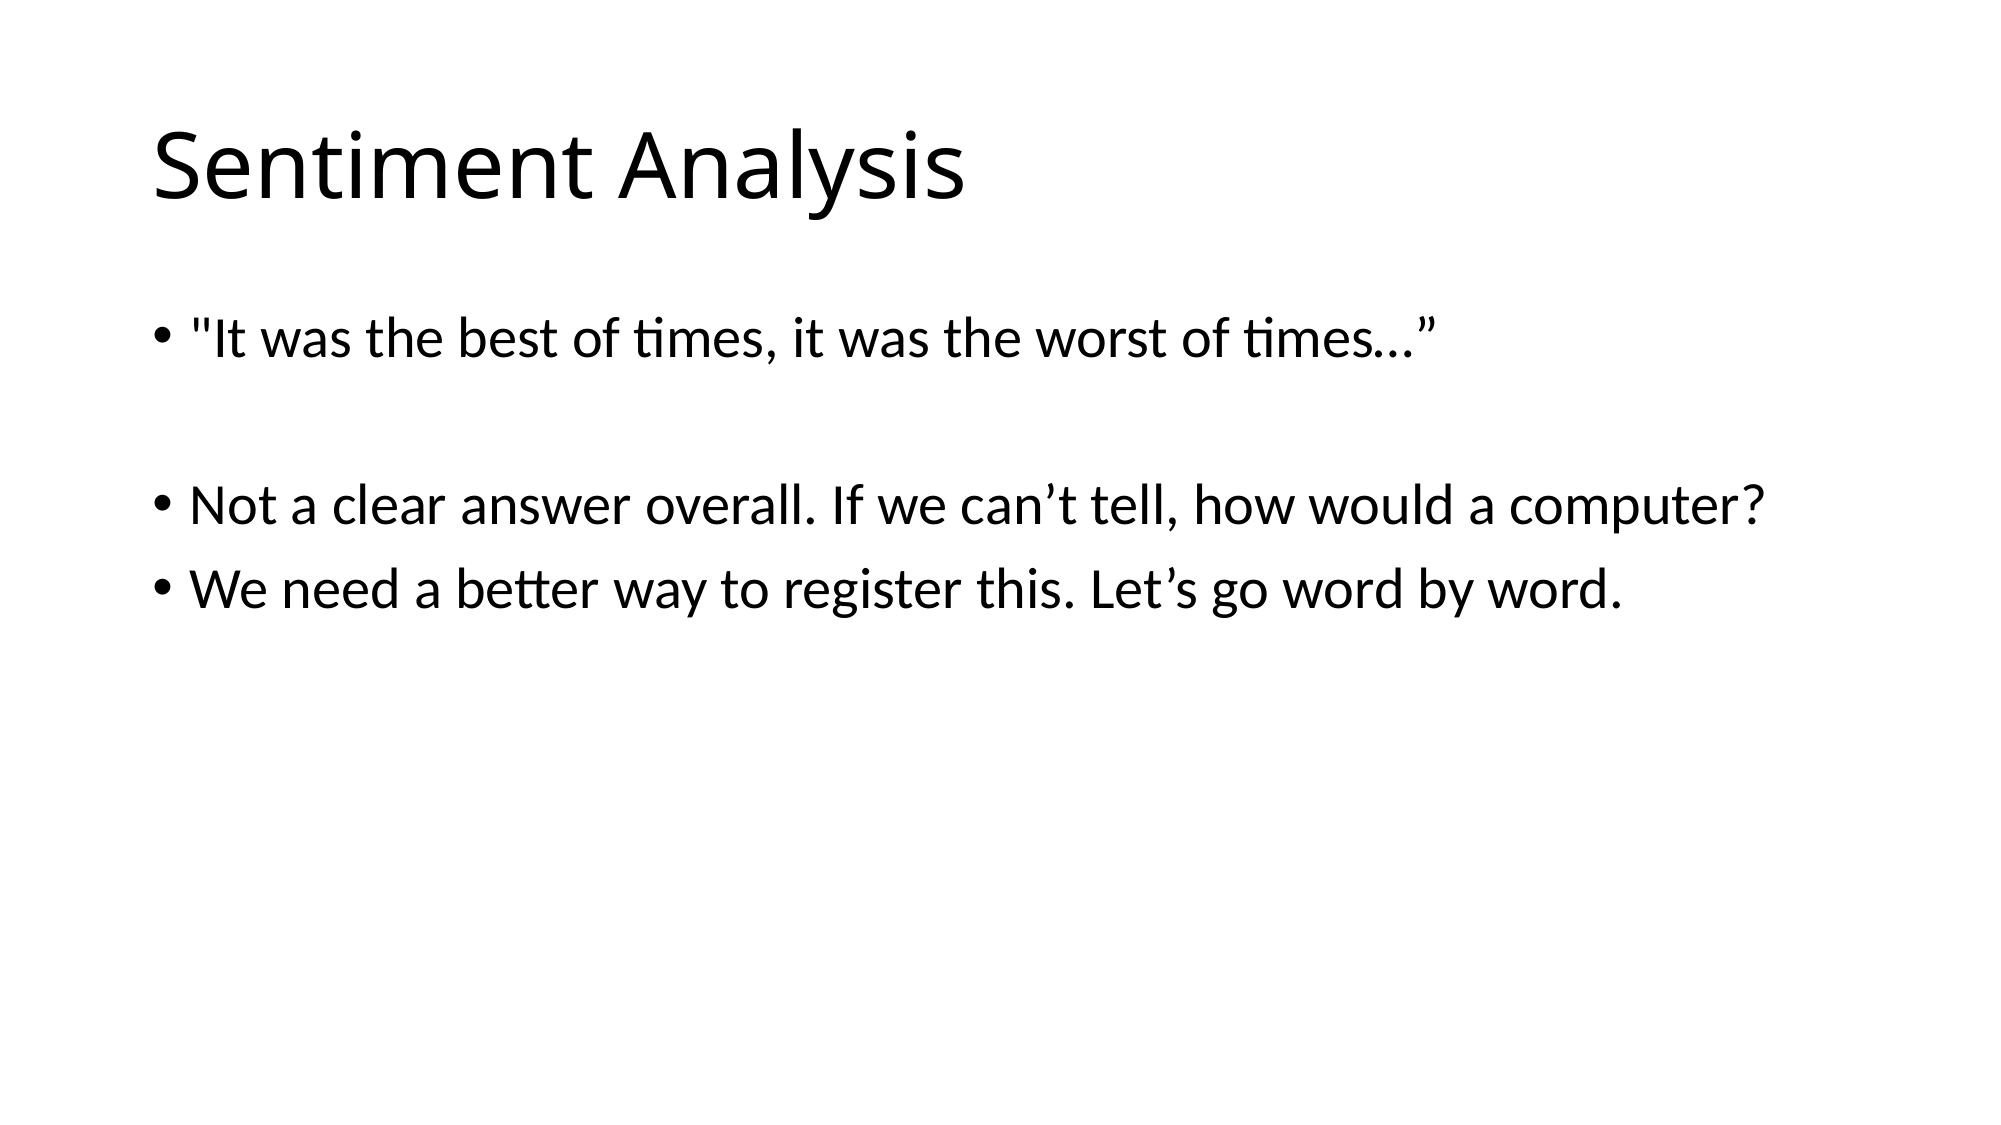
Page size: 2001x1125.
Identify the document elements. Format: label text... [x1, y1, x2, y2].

list "It was the best of times, it was the worst of times…” Not a clear answer overall. If we can’t tell, how would a computer? We need a better way to register this. Let’s go word by word. [137, 299, 1863, 1014]
title Sentiment Analysis [137, 59, 1863, 278]
